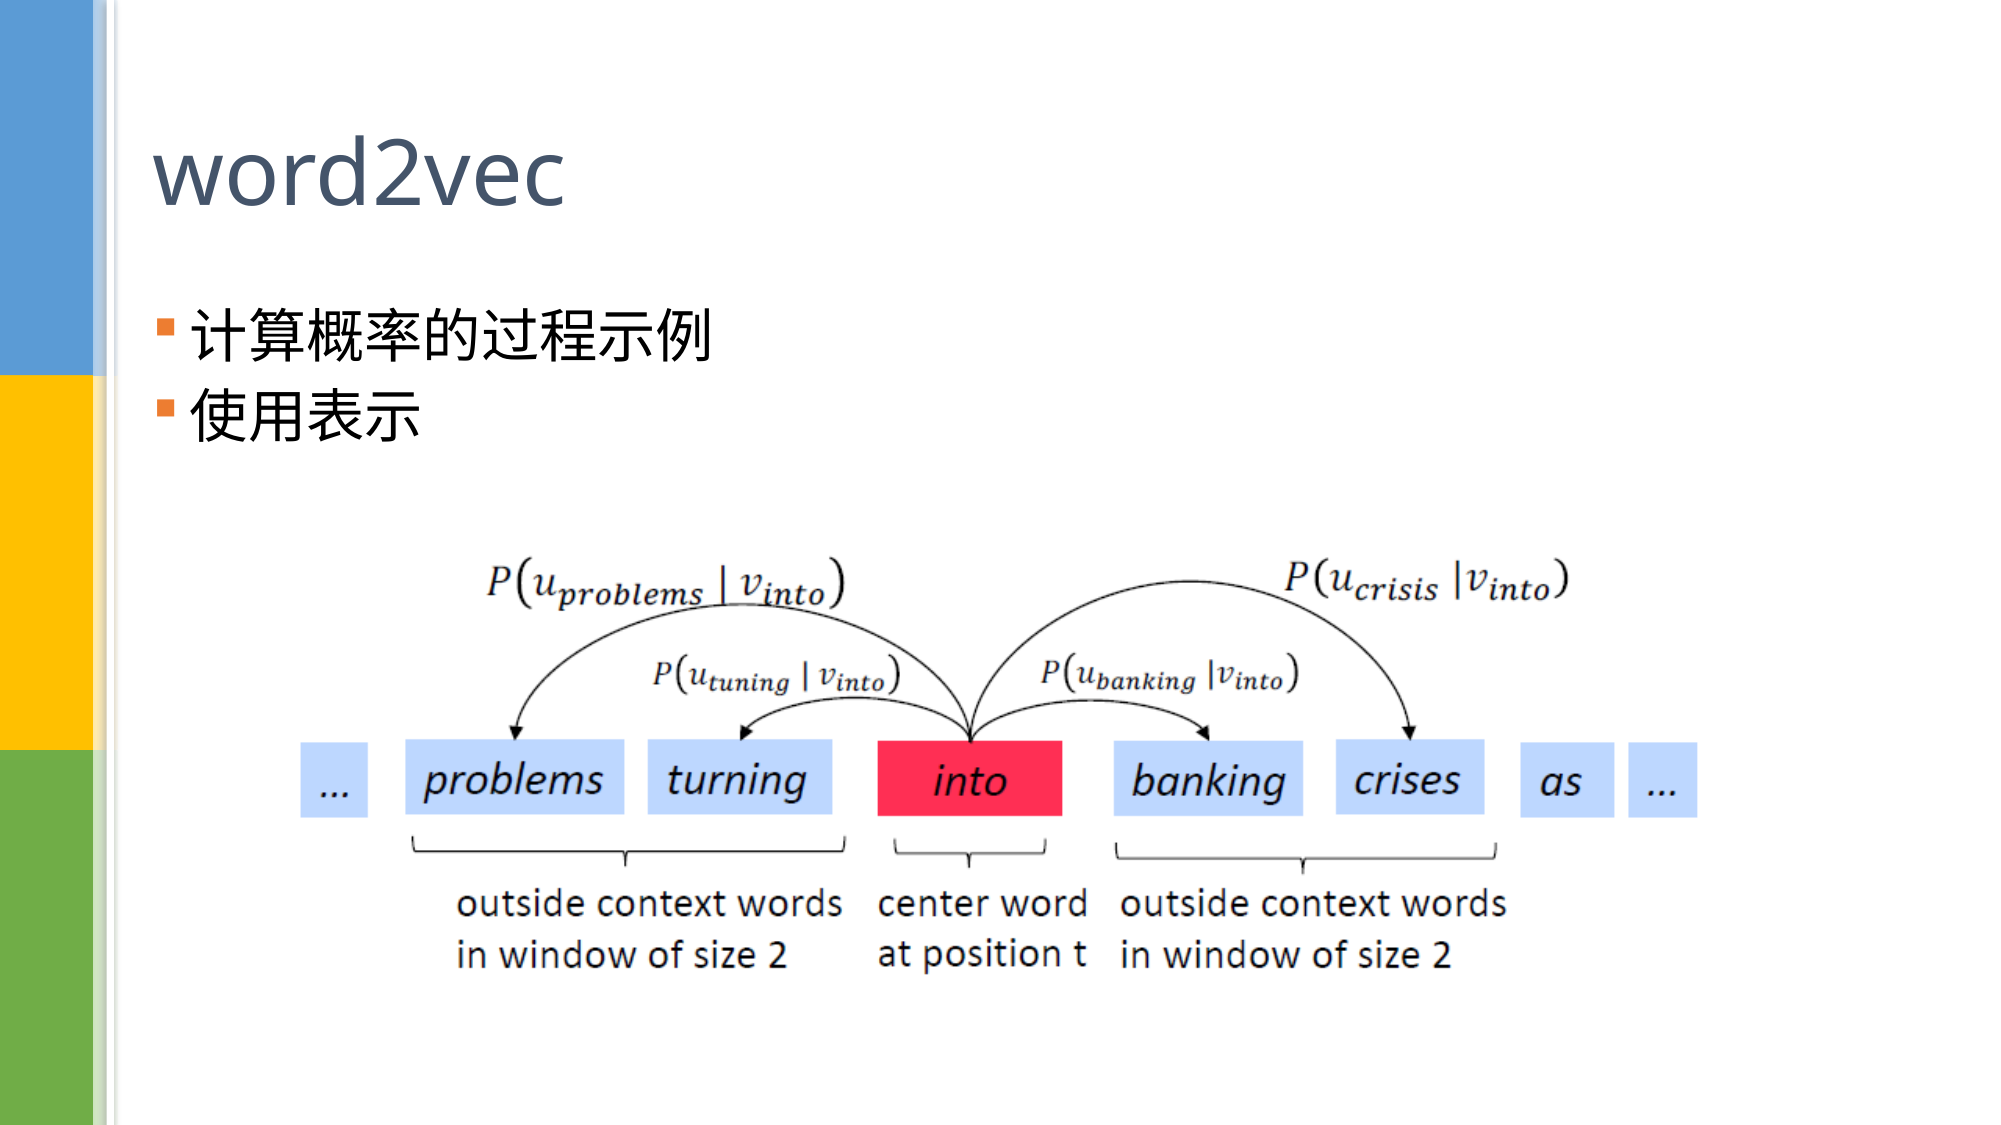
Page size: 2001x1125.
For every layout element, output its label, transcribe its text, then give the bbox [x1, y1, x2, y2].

picture [279, 539, 1721, 987]
title word2vec [137, 59, 1863, 278]
